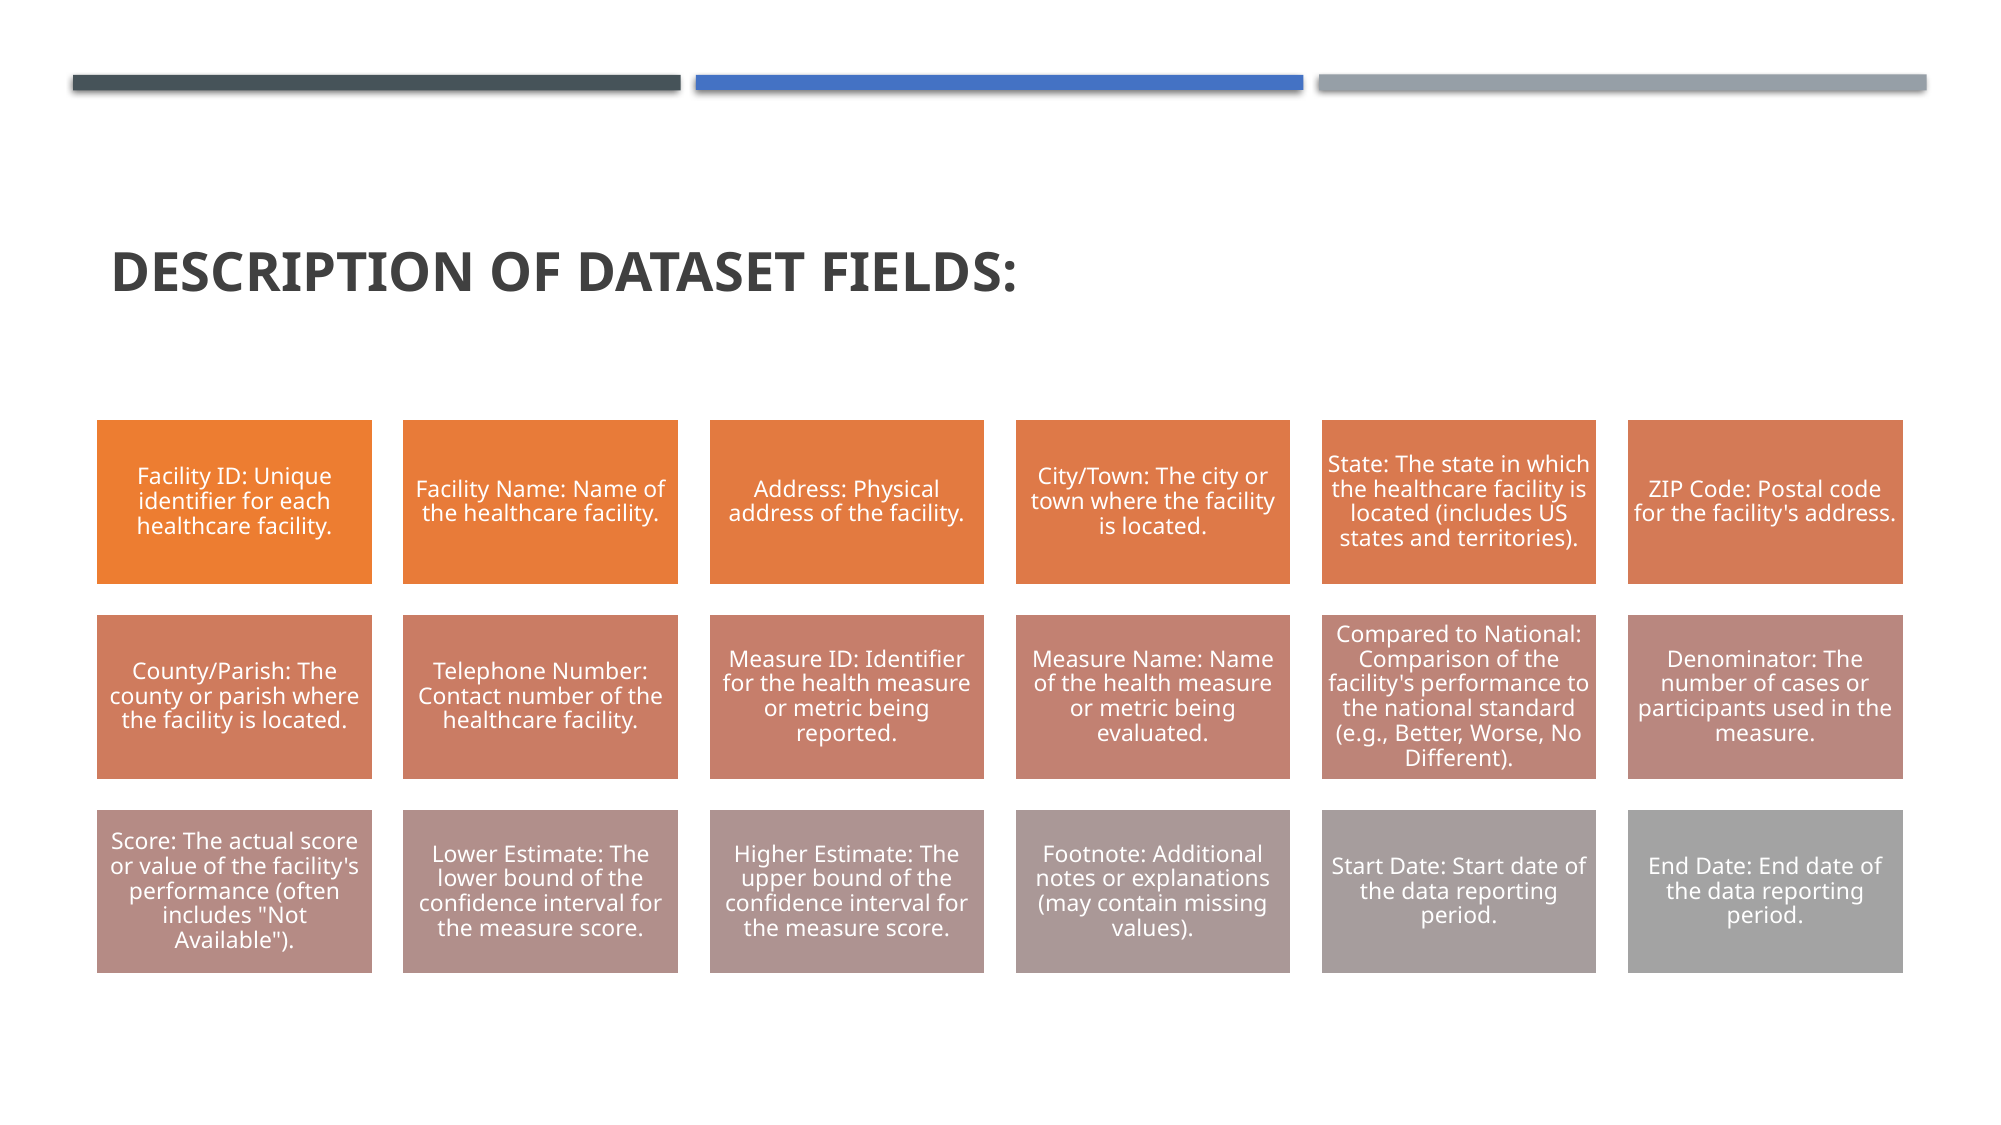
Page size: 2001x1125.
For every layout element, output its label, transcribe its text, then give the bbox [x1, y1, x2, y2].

title Description of Dataset Fields: [95, 115, 1905, 311]
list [94, 383, 1906, 1011]
